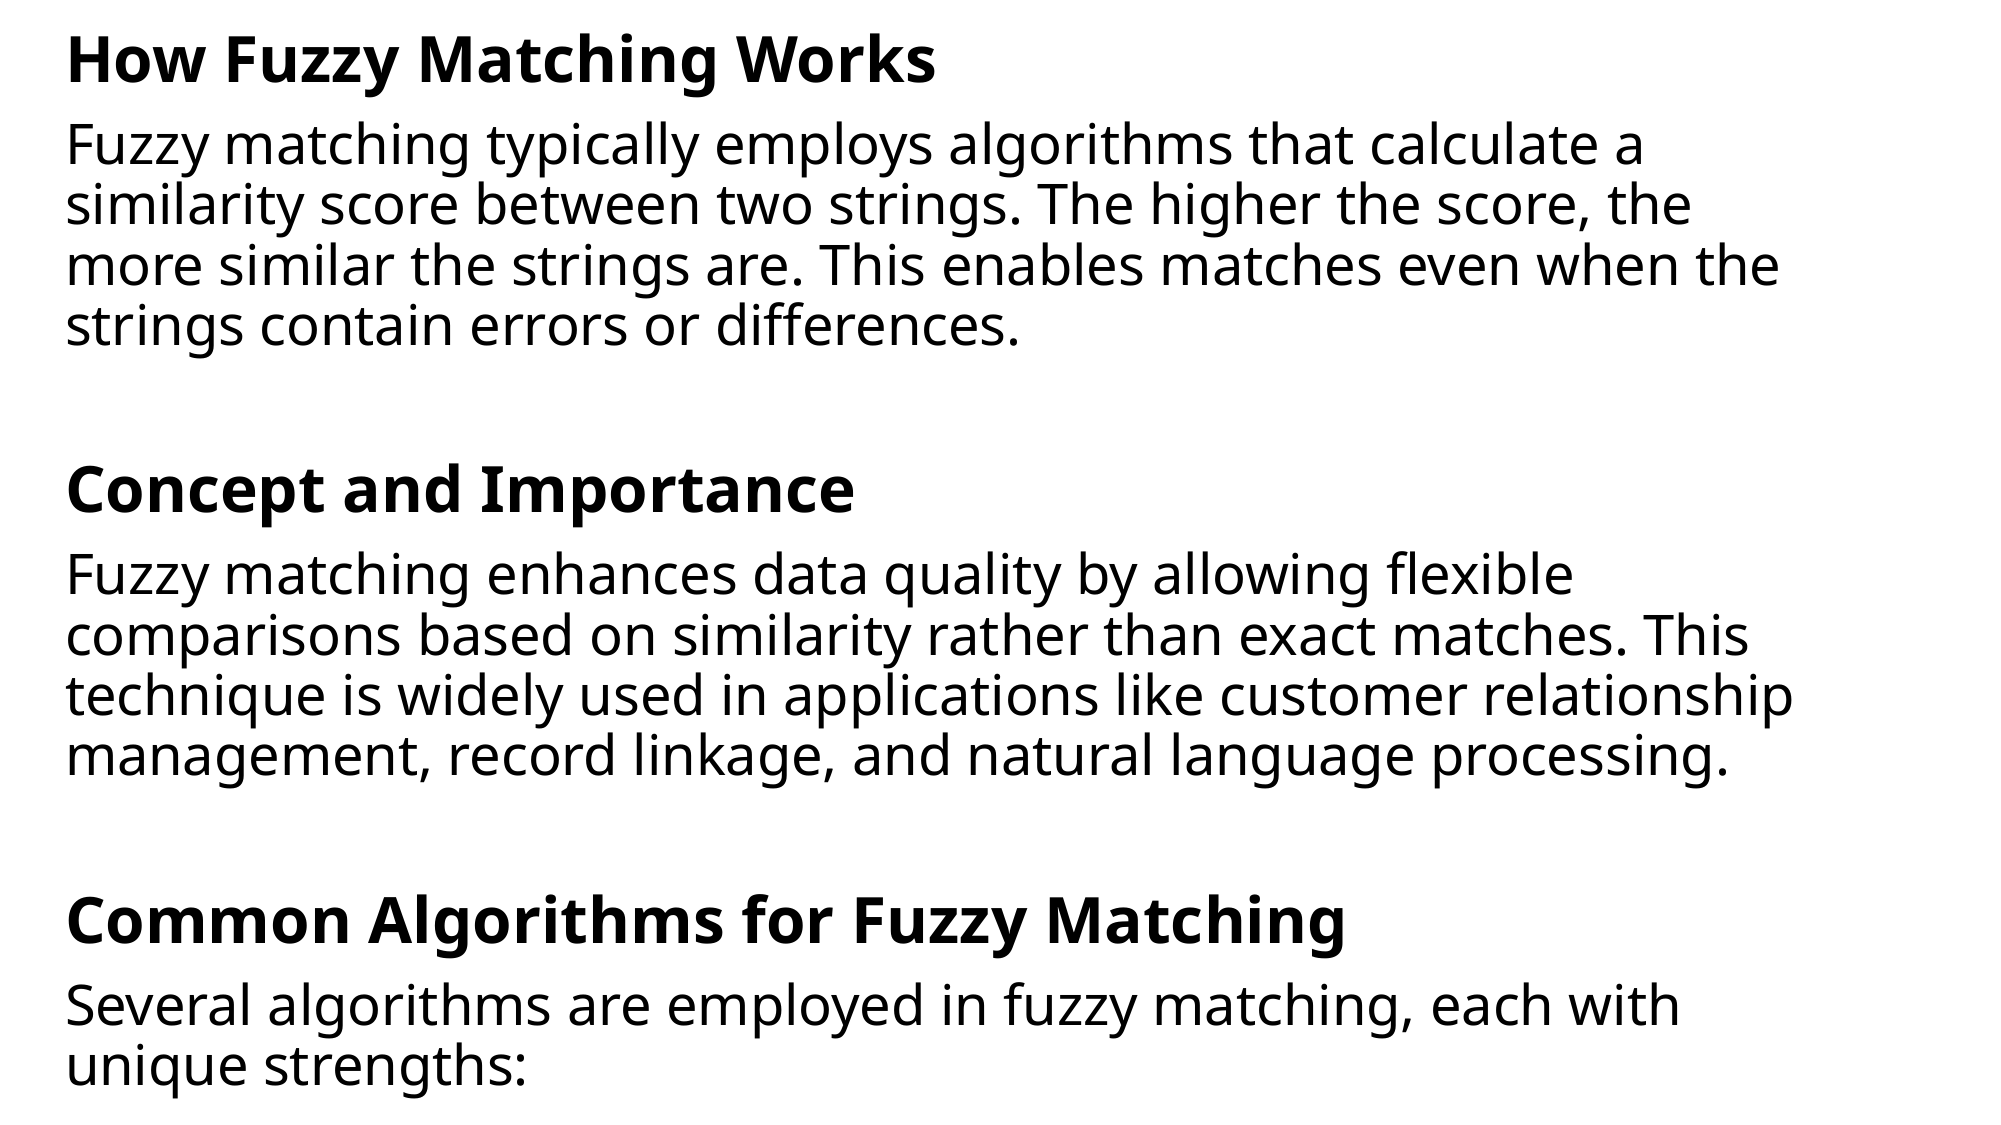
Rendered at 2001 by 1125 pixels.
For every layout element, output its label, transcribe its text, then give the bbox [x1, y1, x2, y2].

list How Fuzzy Matching Works Fuzzy matching typically employs algorithms that calculate a similarity score between two strings. The higher the score, the more similar the strings are. This enables matches even when the strings contain errors or differences. Concept and Importance Fuzzy matching enhances data quality by allowing flexible comparisons based on similarity rather than exact matches. This technique is widely used in applications like customer relationship management, record linkage, and natural language processing. Common Algorithms for Fuzzy Matching Several algorithms are employed in fuzzy matching, each with unique strengths: [50, 19, 1863, 1125]
